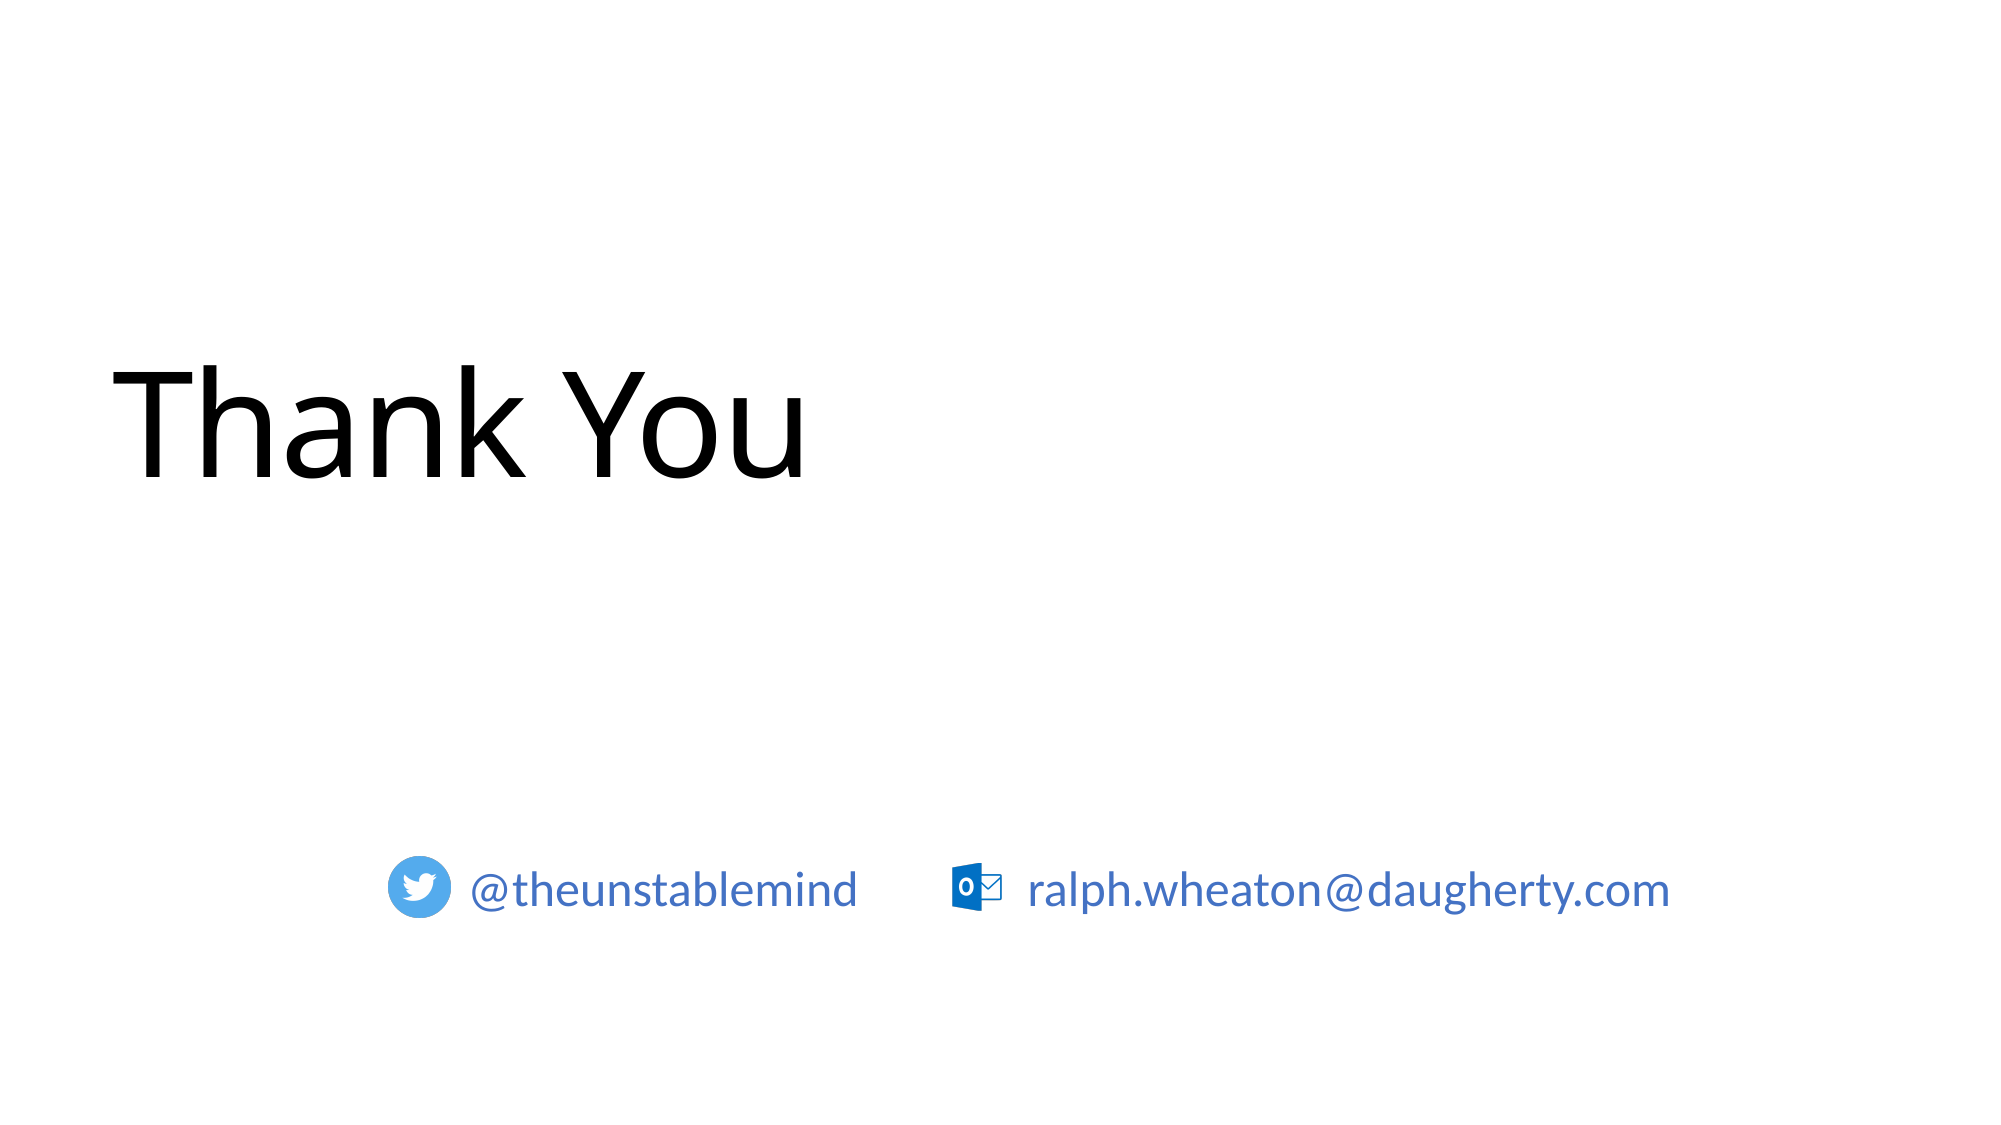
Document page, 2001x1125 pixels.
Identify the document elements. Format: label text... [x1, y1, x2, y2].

picture [388, 855, 451, 919]
picture [947, 862, 1010, 926]
text_box ralph.wheaton@daugherty.com [1012, 849, 1687, 924]
title Thank You [88, 335, 2000, 687]
text_box @theunstablemind [452, 849, 874, 924]
